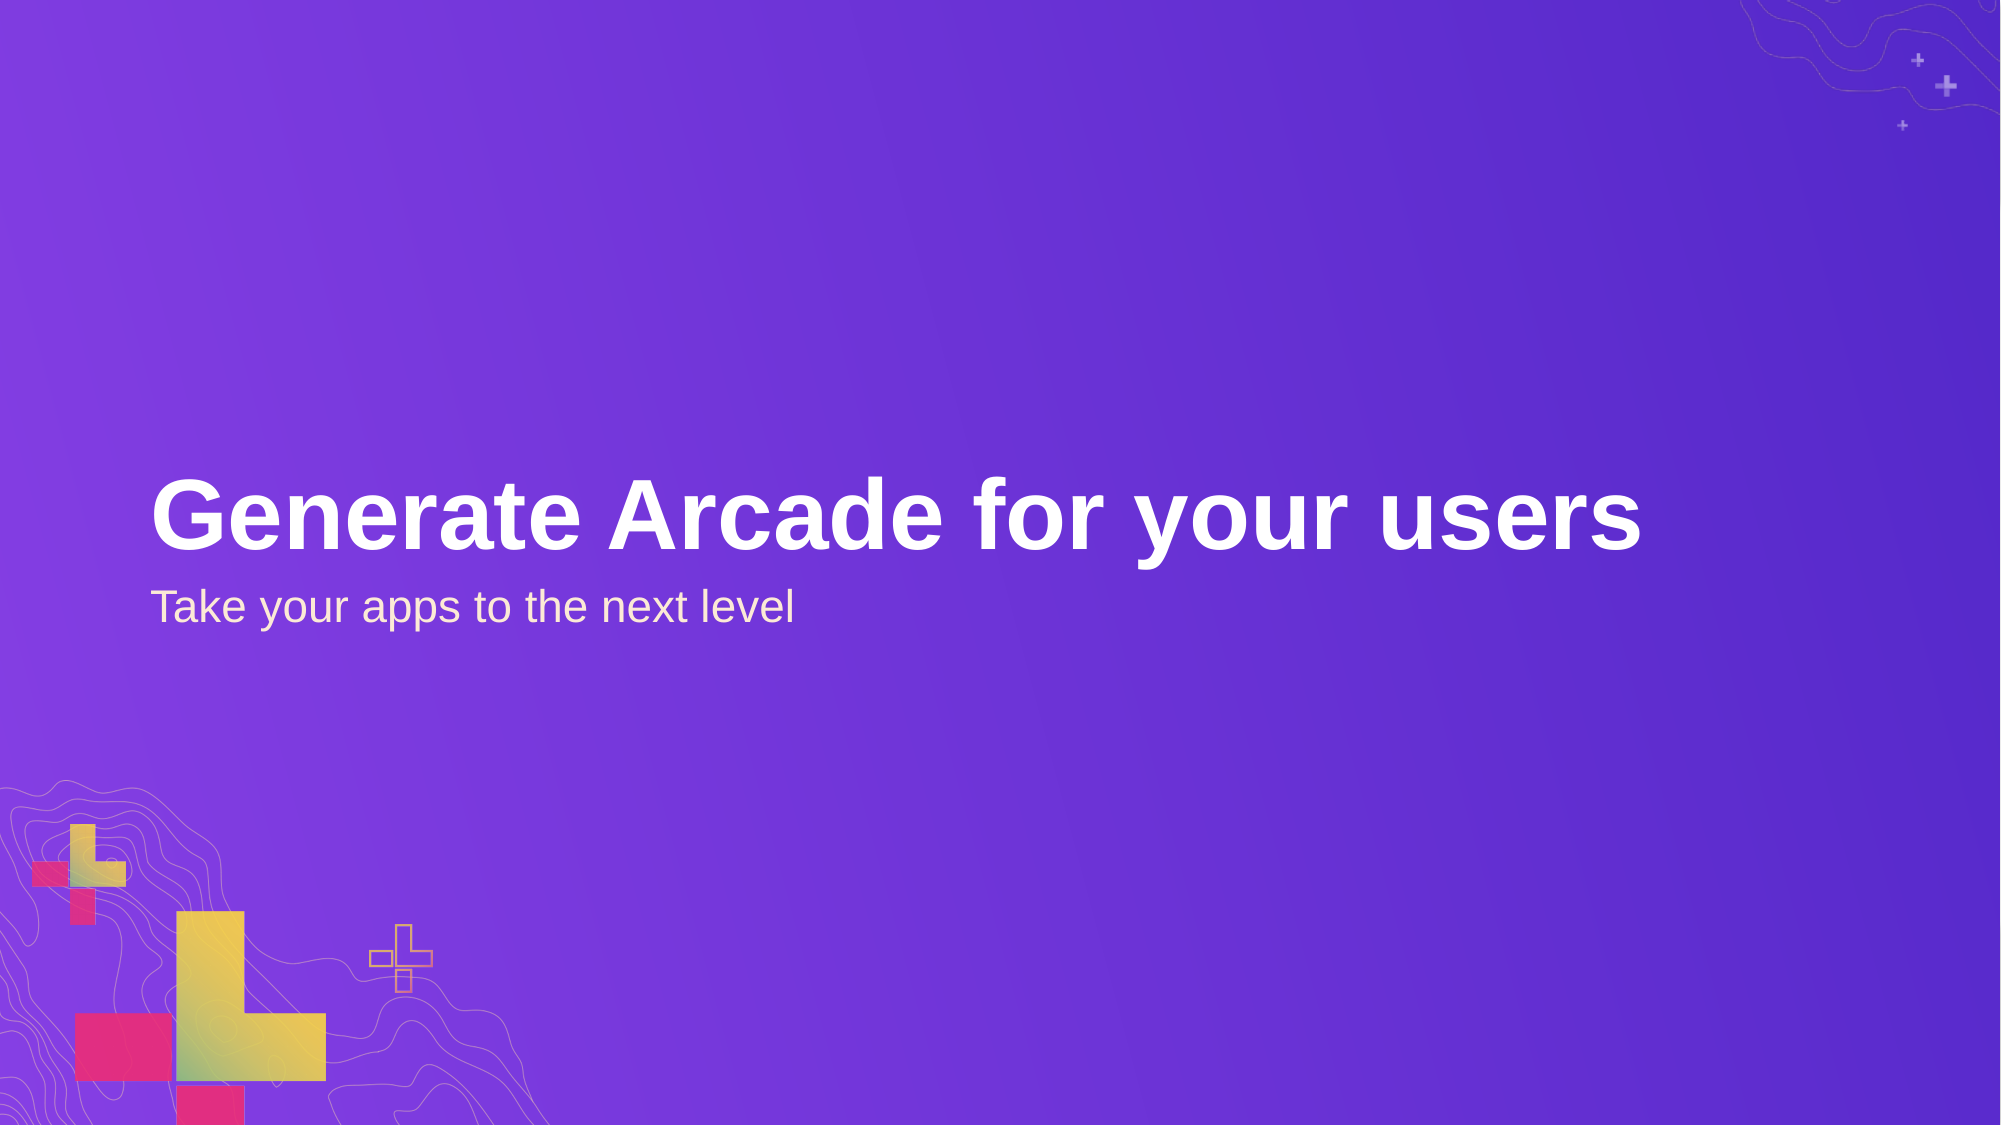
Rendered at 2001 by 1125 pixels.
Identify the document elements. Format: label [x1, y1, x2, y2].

text_box [0, 0, 2000, 1125]
